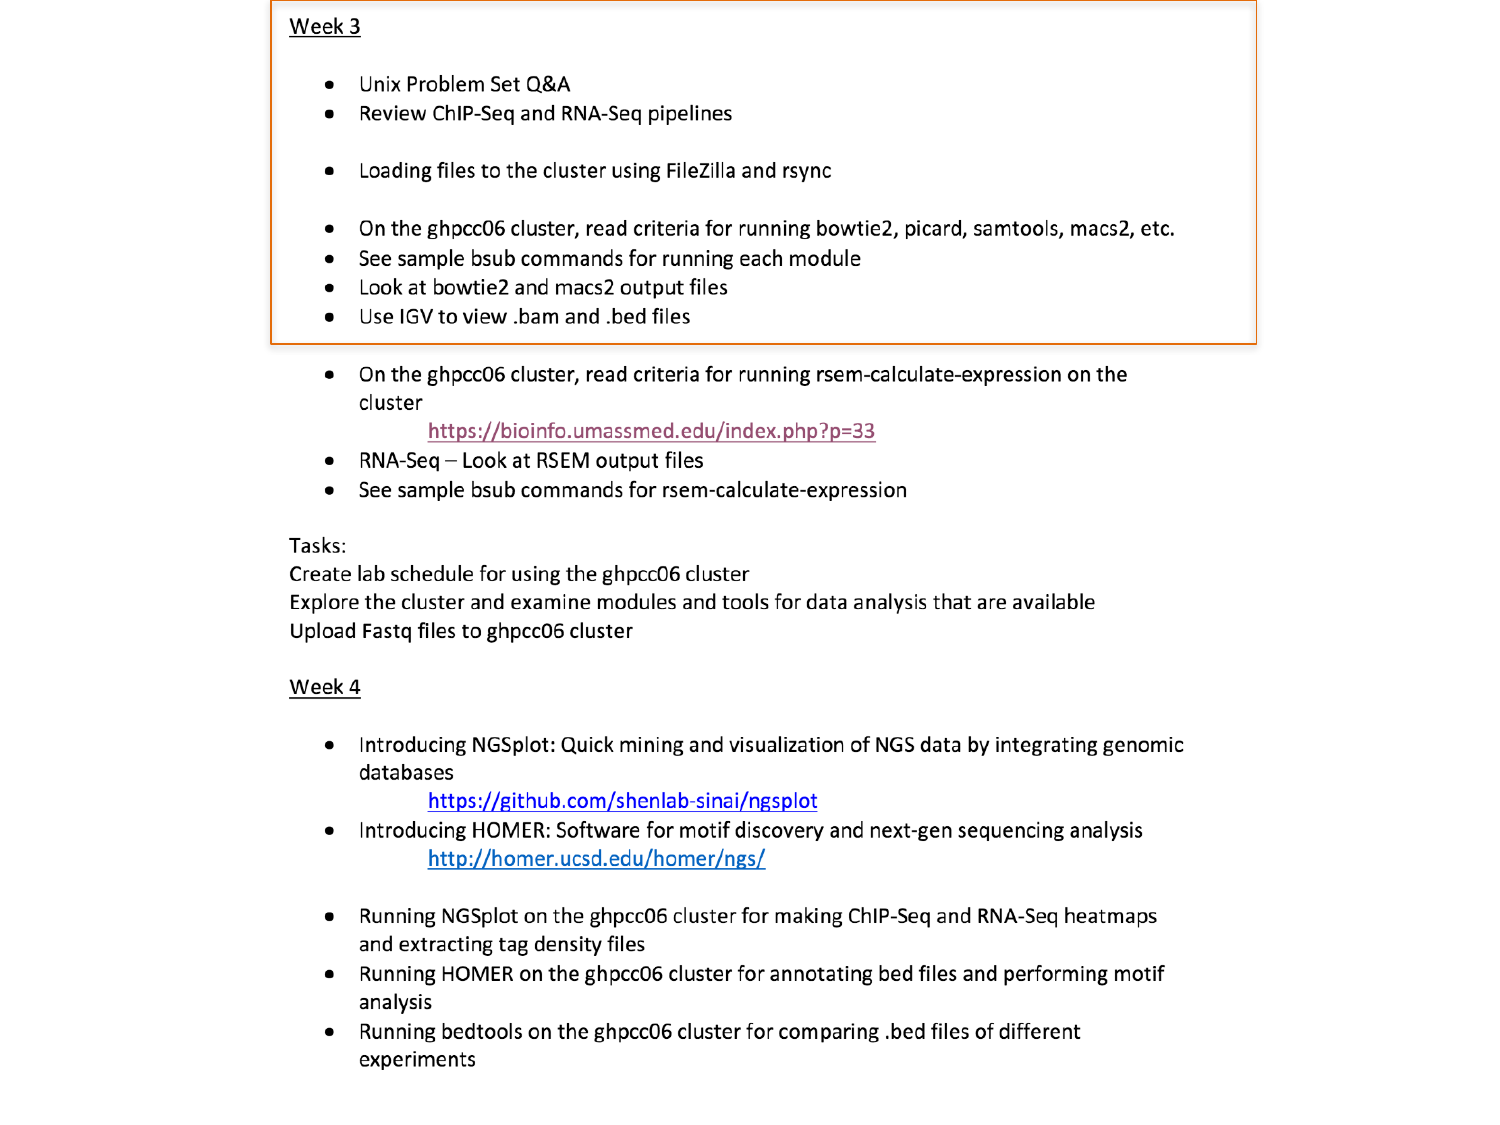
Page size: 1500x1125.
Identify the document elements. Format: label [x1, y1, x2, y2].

text_box [1252, 0, 1257, 345]
picture [250, 0, 1250, 1125]
